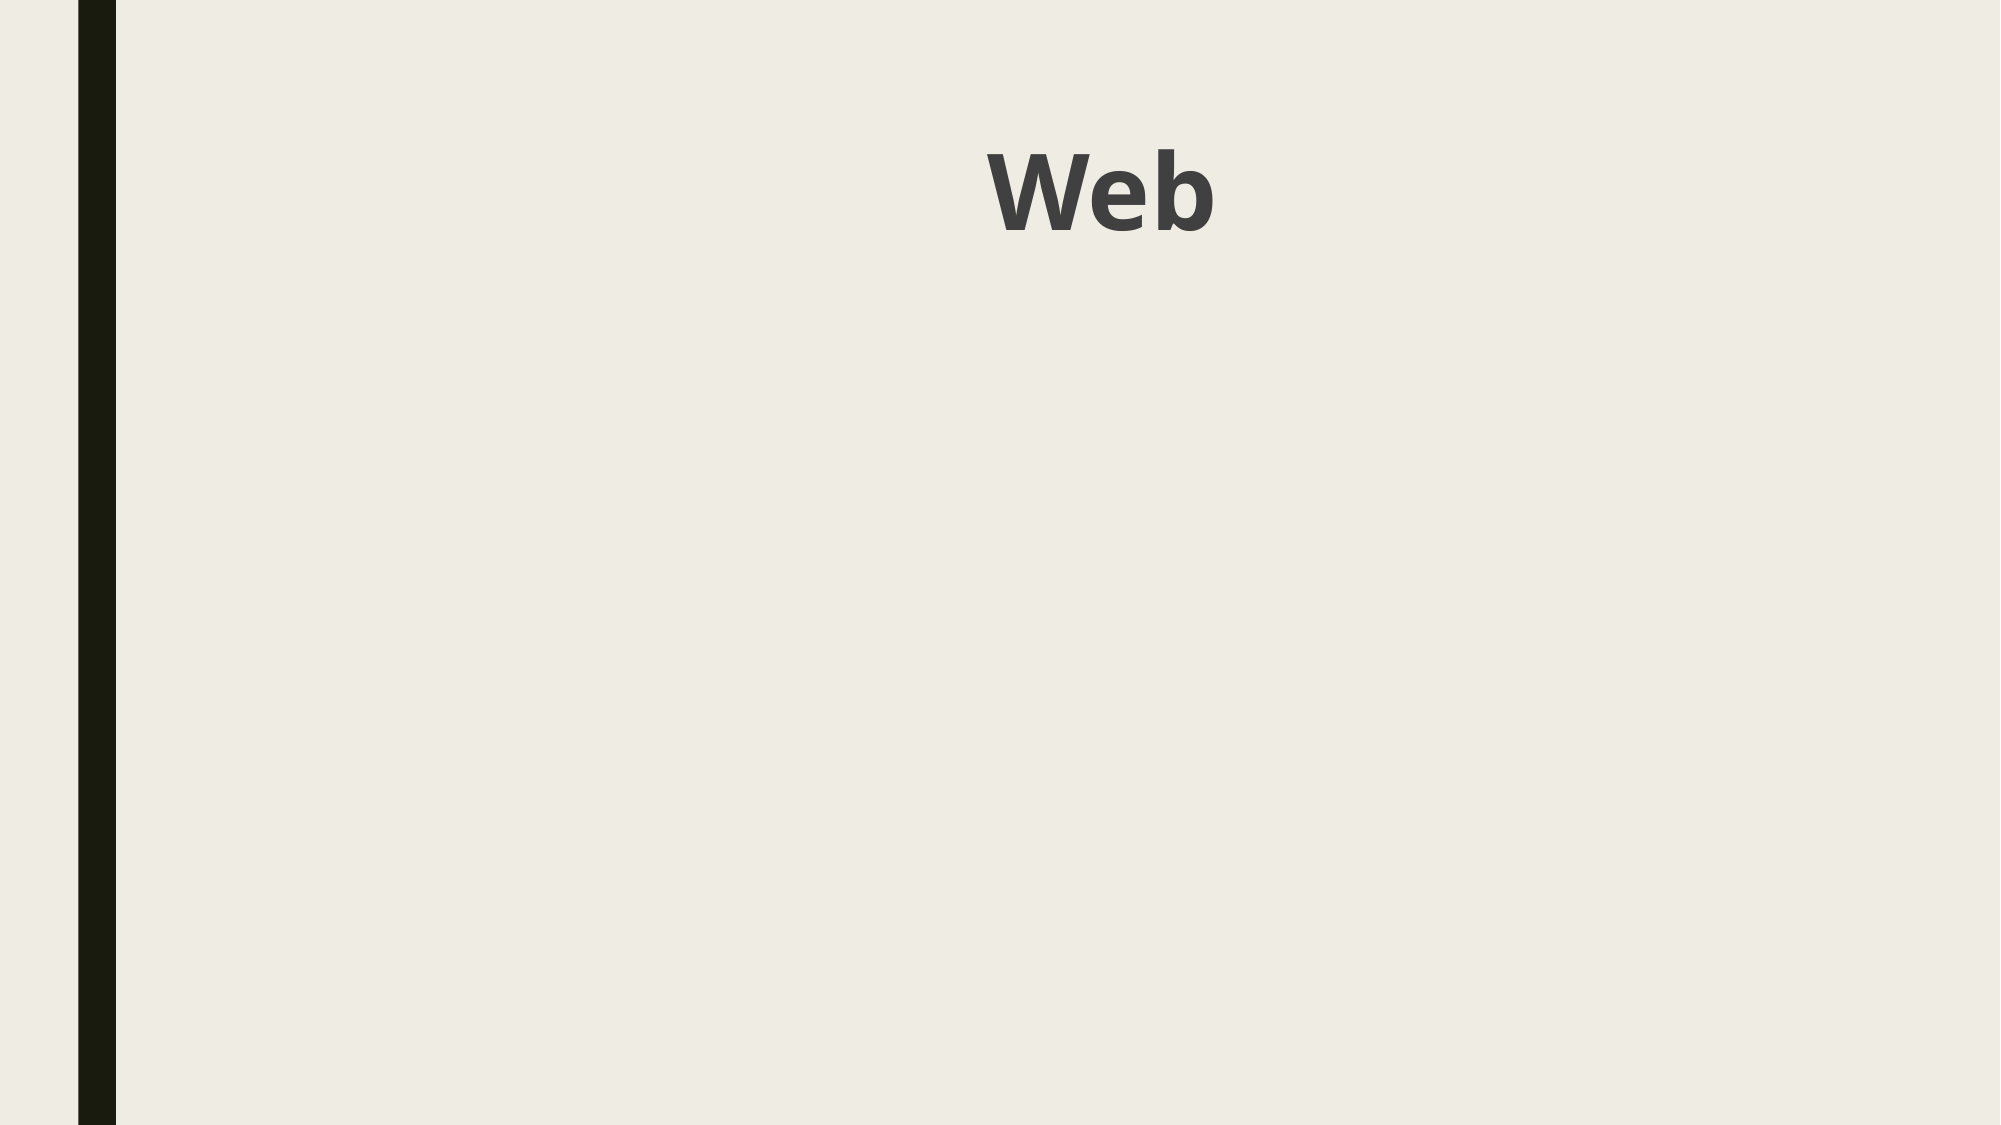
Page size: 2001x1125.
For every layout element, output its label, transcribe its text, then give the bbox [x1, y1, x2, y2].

text_box Web [539, 116, 1666, 261]
